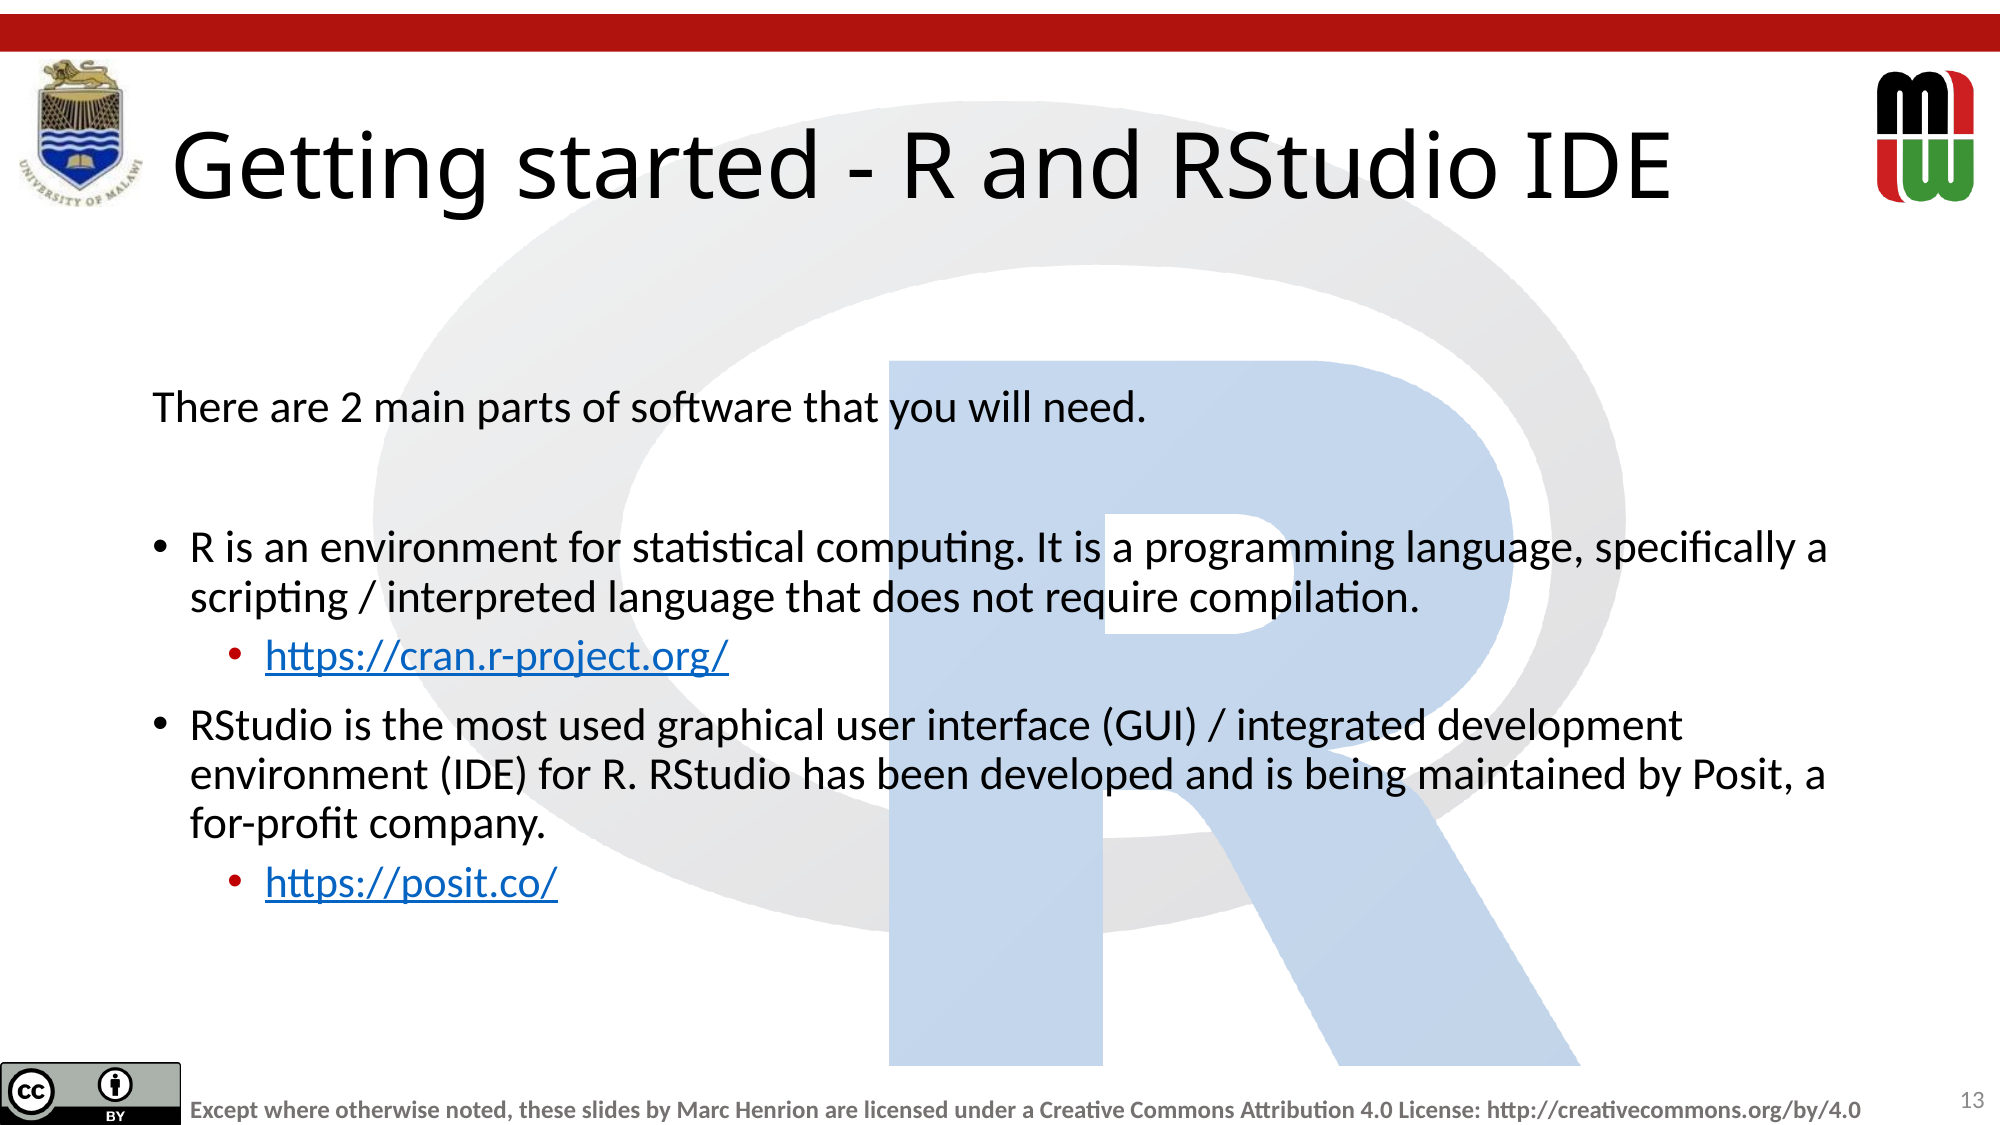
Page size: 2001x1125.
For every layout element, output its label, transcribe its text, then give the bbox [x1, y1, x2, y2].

slide_number 13 [1550, 1073, 2000, 1125]
title Getting started - R and RStudio IDE [155, 59, 1851, 278]
picture [19, 59, 143, 207]
picture [0, 1062, 181, 1125]
